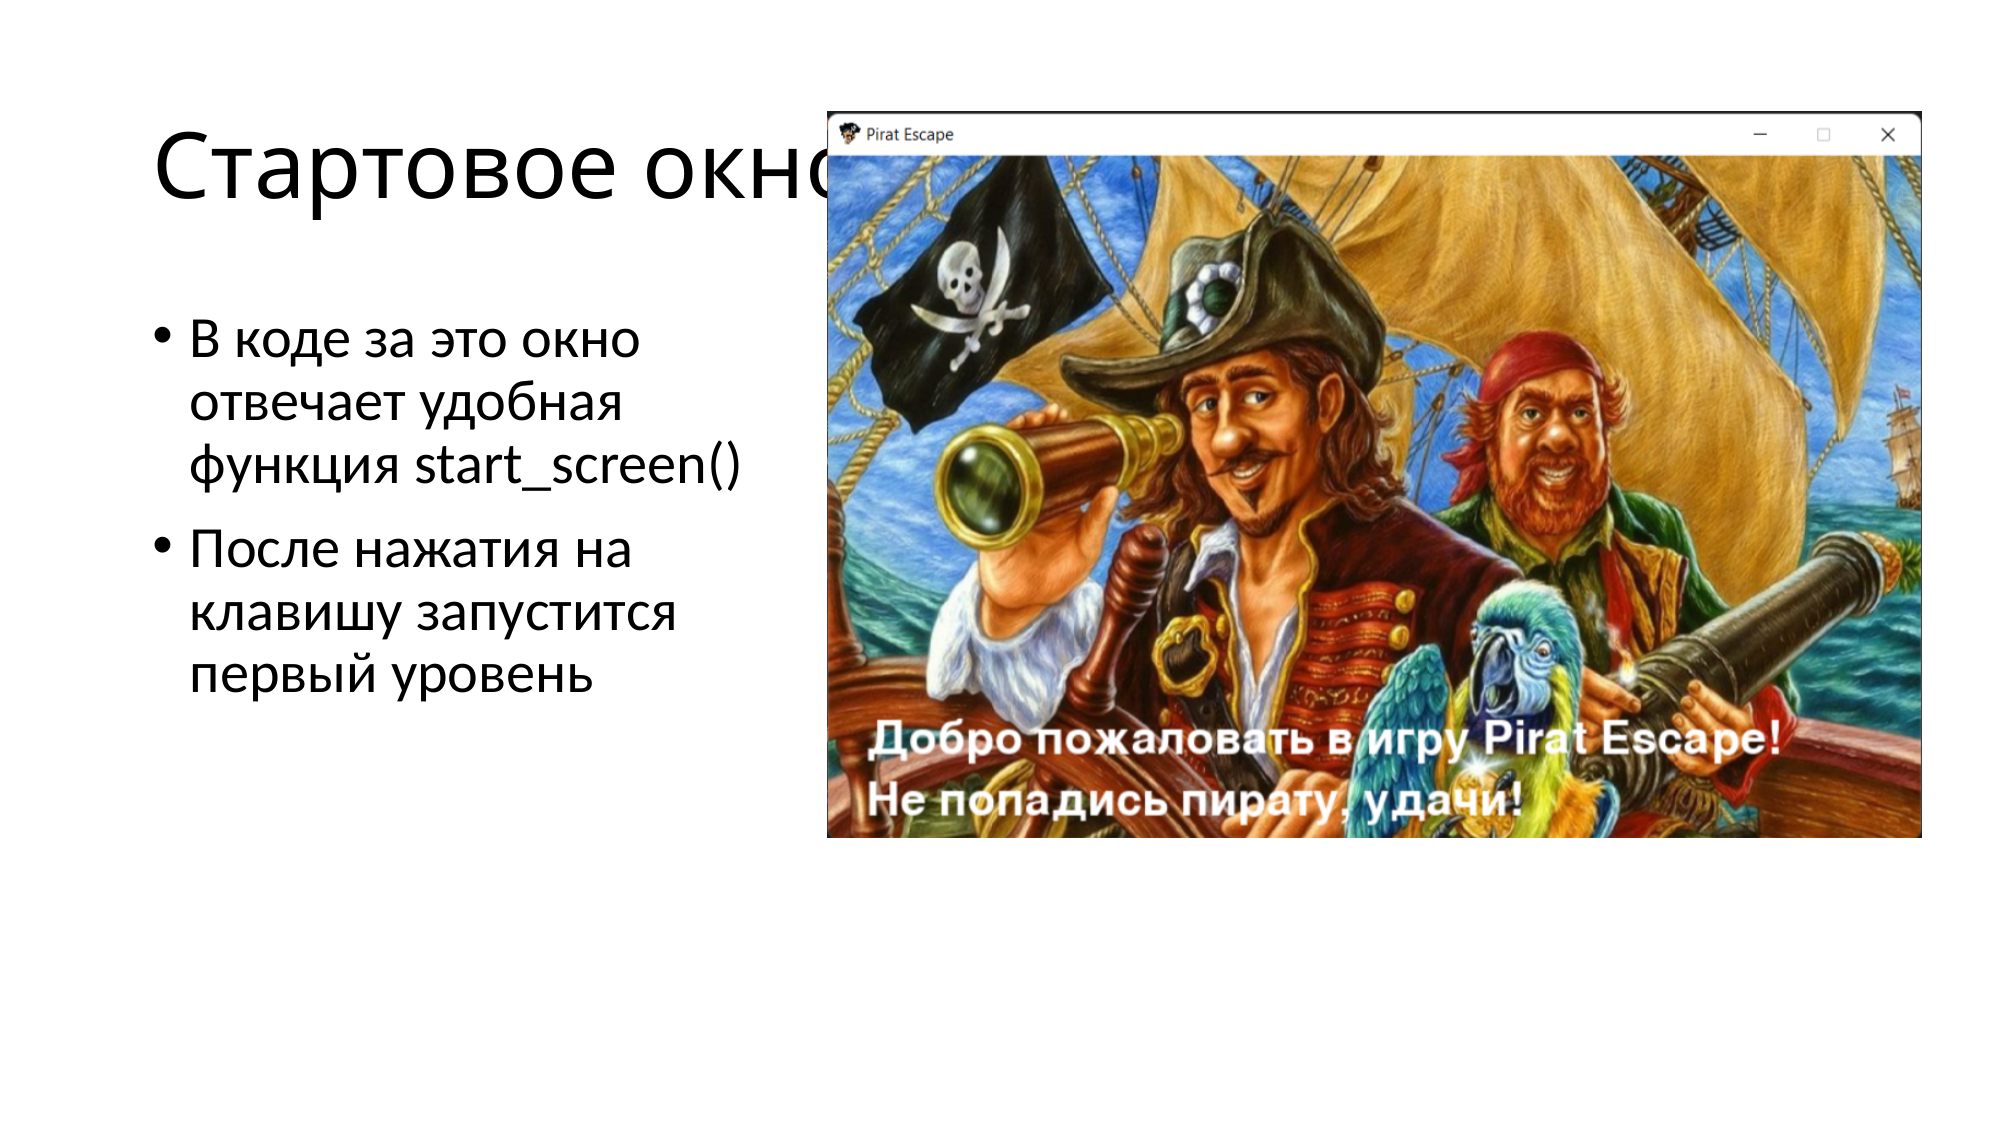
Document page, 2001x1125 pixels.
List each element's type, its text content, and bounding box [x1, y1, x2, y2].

title Стартовое окно [137, 59, 1863, 278]
list В коде за это окно отвечает удобная функция start_screen() После нажатия на клавишу запустится первый уровень [137, 299, 815, 795]
picture [827, 111, 1922, 838]
